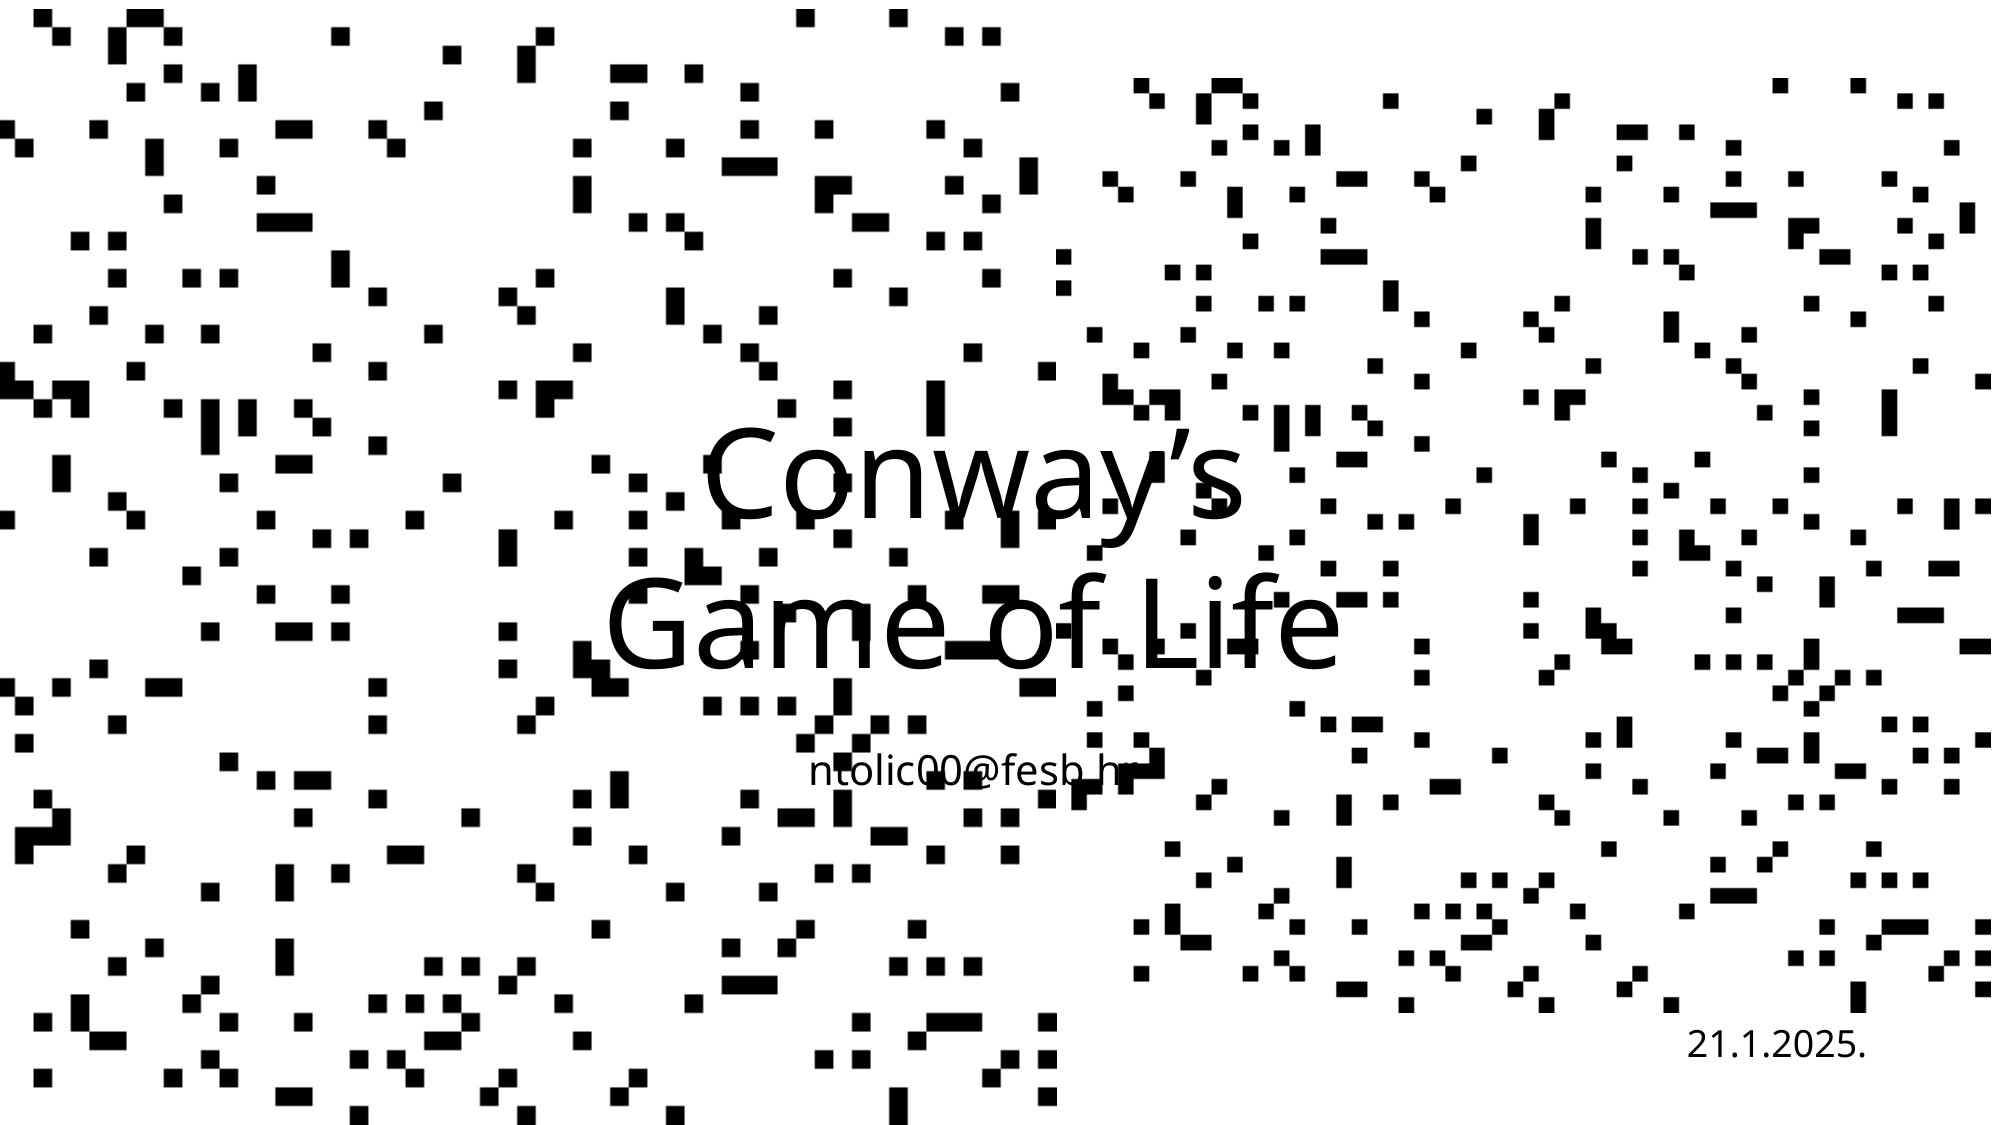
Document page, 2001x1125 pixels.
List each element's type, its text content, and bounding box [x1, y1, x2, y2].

text_box 21.1.2025. [1672, 1013, 1883, 1073]
picture [0, 8, 1992, 1125]
